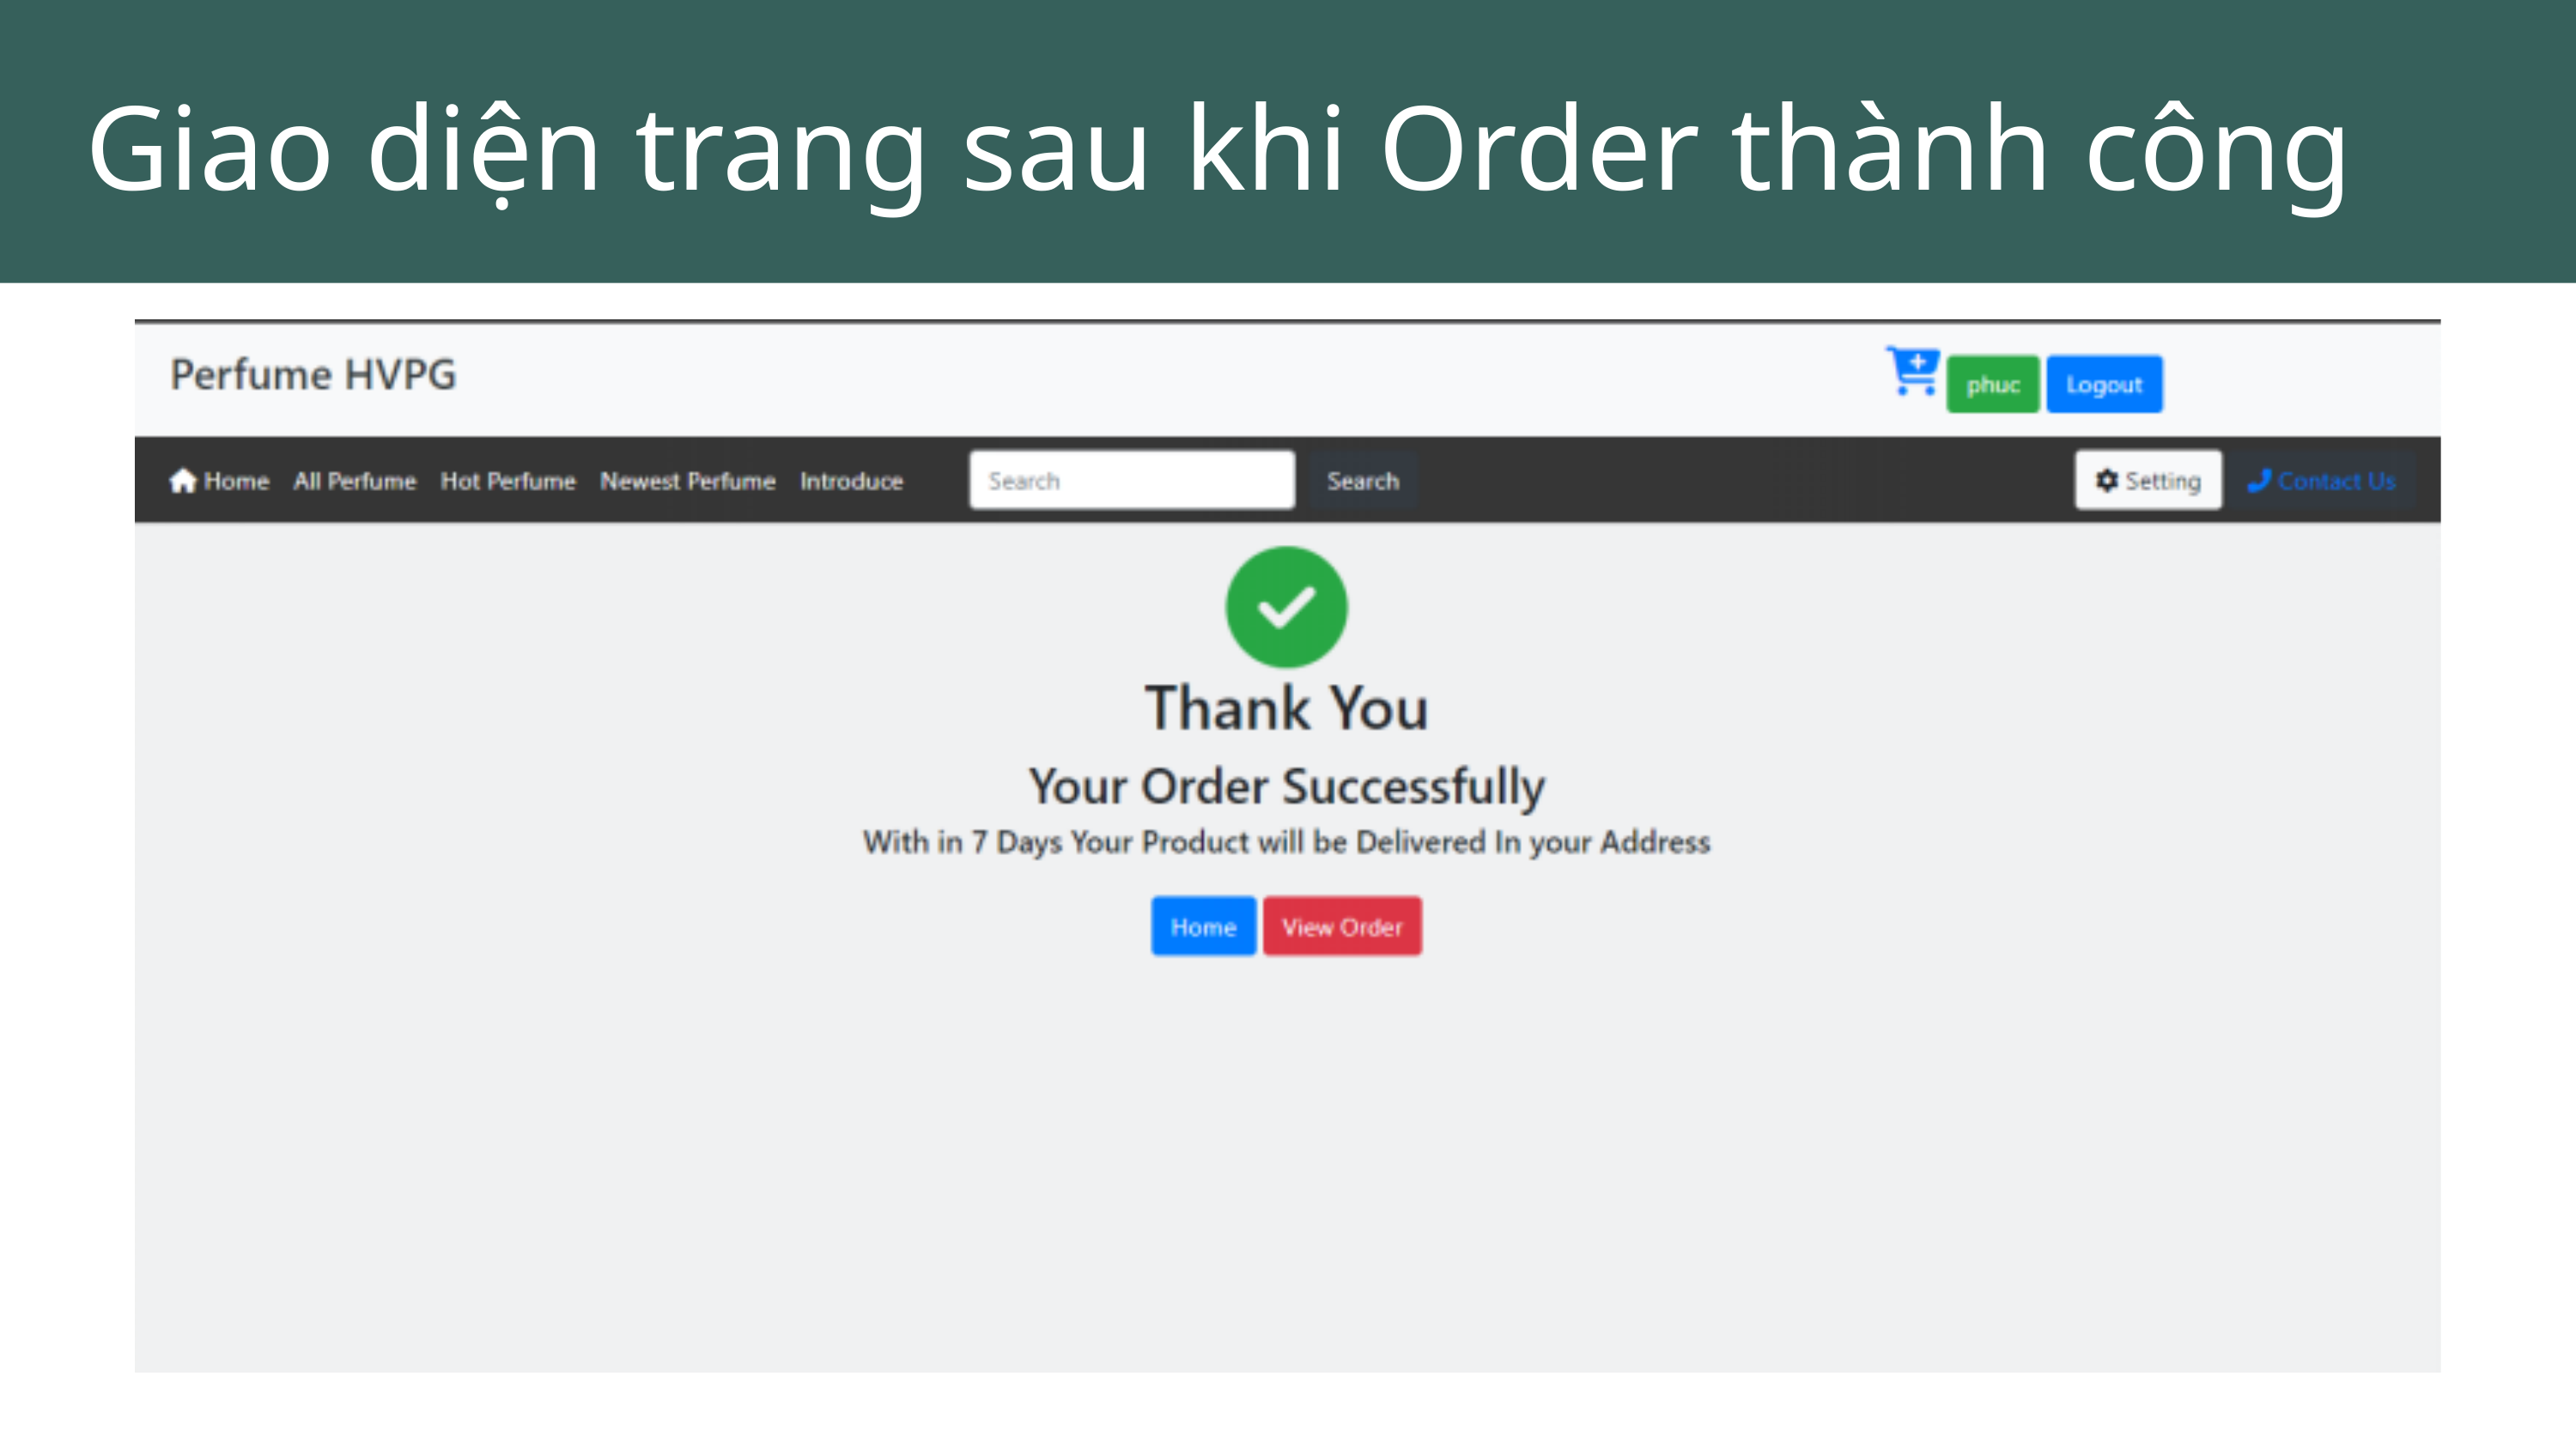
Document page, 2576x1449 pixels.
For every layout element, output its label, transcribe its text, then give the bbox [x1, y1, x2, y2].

text_box [135, 353, 2441, 1373]
text_box Giao diện trang sau khi Order thành công [85, 73, 2492, 353]
text_box [0, 0, 2576, 283]
